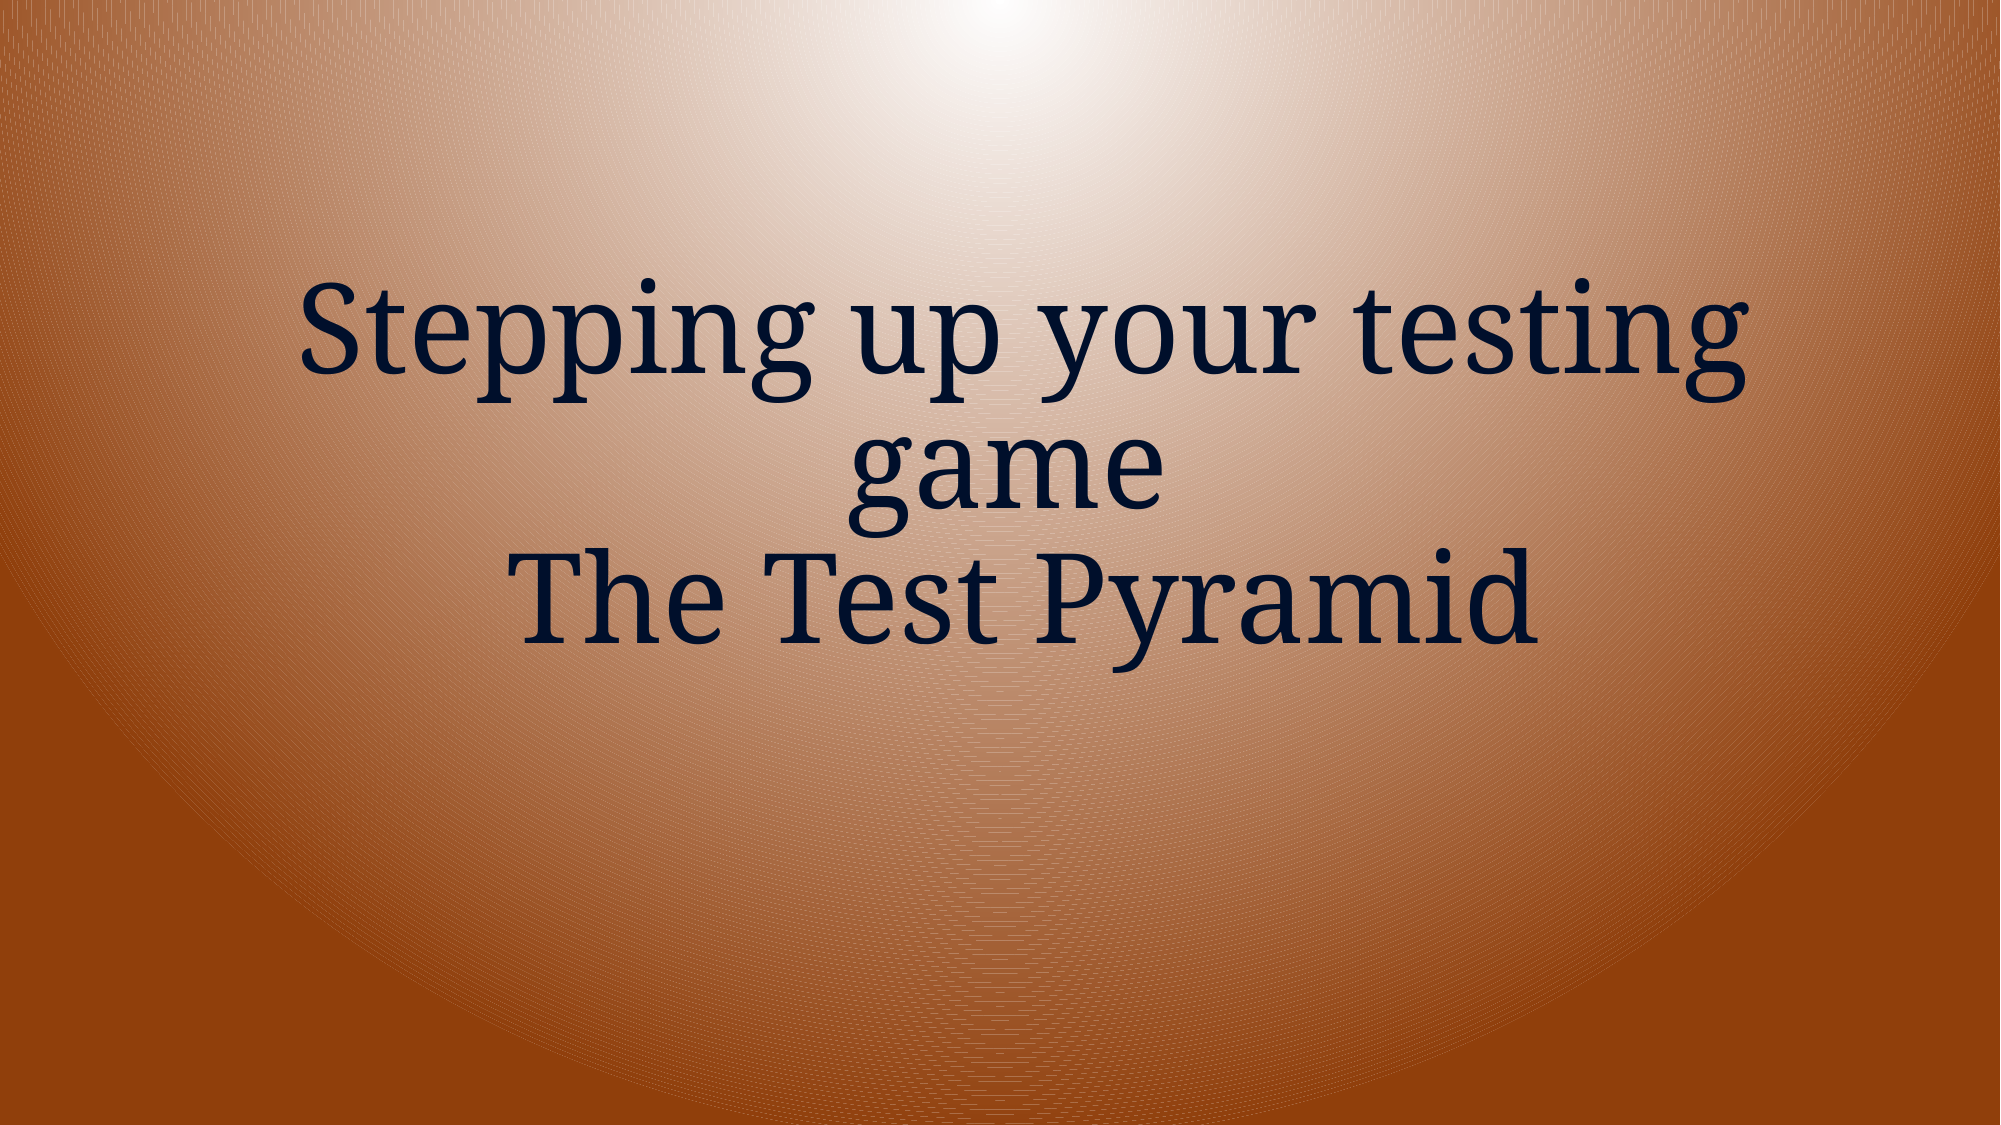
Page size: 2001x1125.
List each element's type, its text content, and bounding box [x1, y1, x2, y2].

title Stepping up your testing game The Test Pyramid [198, 93, 1849, 679]
